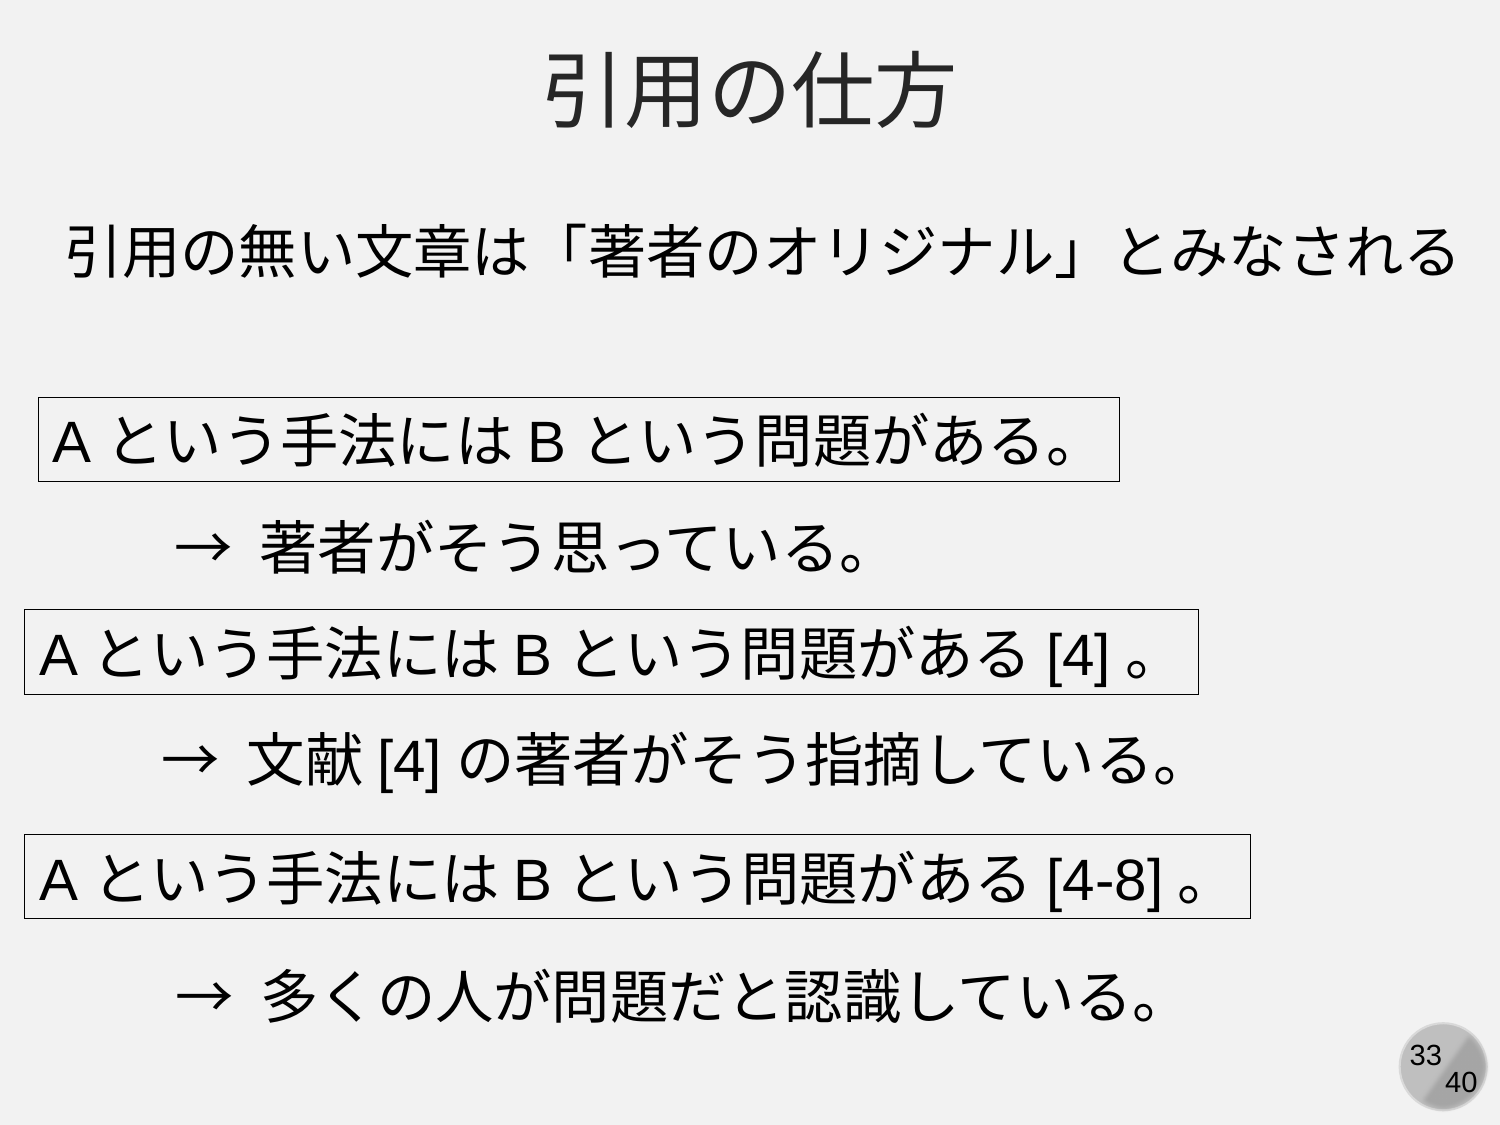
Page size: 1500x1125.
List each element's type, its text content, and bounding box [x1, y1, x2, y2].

text_box Aという手法にはBという問題がある[4]。 [24, 609, 1199, 695]
text_box 引用の無い文章は「著者のオリジナル」とみなされる [49, 208, 1478, 293]
text_box Aという手法にはBという問題がある。 [38, 397, 1120, 482]
text_box → 著者がそう思っている。 [159, 503, 913, 589]
text_box Aという手法にはBという問題がある[4-8]。 [24, 834, 1251, 919]
text_box → 文献[4]の著者がそう指摘している。 [146, 716, 1227, 801]
text_box → 多くの人が問題だと認識している。 [160, 952, 1206, 1038]
list 引用の仕方 [0, 31, 1500, 155]
